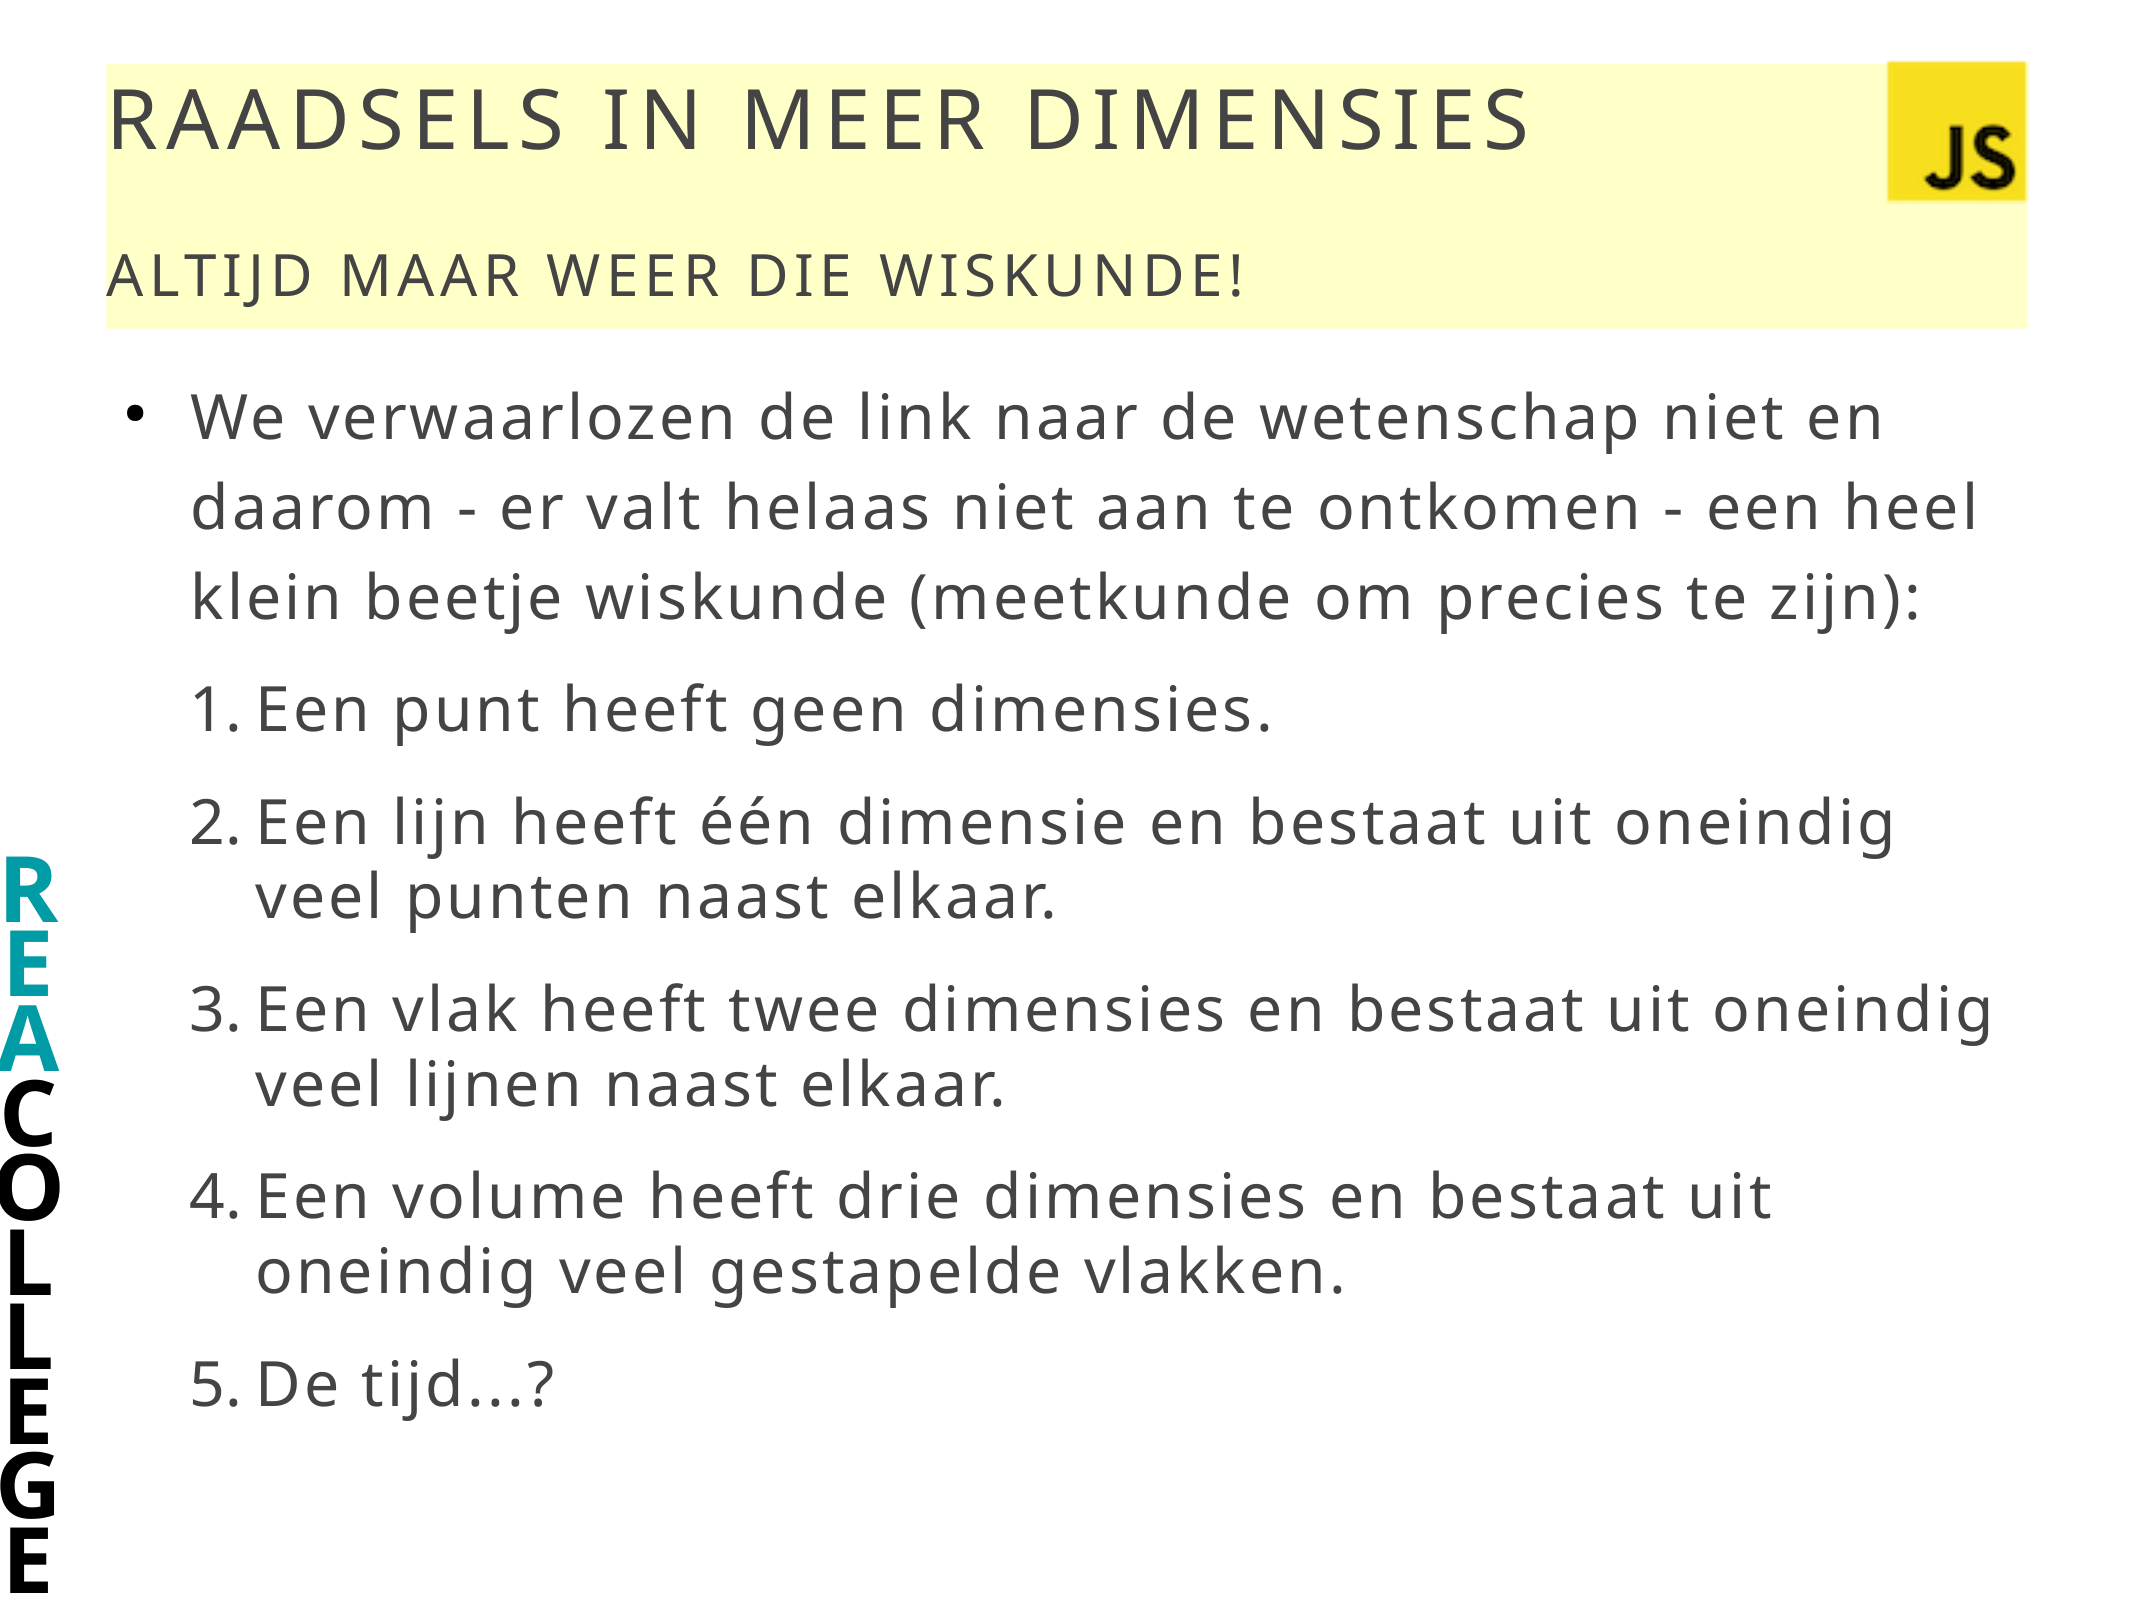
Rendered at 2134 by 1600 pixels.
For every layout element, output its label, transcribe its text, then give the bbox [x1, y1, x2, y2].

title Raadsels in meer dimensies Altijd maar weer die wiskunde! [105, 63, 2028, 330]
list We verwaarlozen de link naar de wetenschap niet en daarom - er valt helaas niet aan te ontkomen - een heel klein beetje wiskunde (meetkunde om precies te zijn): Een punt heeft geen dimensies. Een lijn heeft één dimensie en bestaat uit oneindig veel punten naast elkaar. Een vlak heeft twee dimensies en bestaat uit oneindig veel lijnen naast elkaar. Een volume heeft drie dimensies en bestaat uit oneindig veel gestapelde vlakken. De tijd...? [105, 361, 2028, 1513]
picture [1886, 60, 2030, 204]
